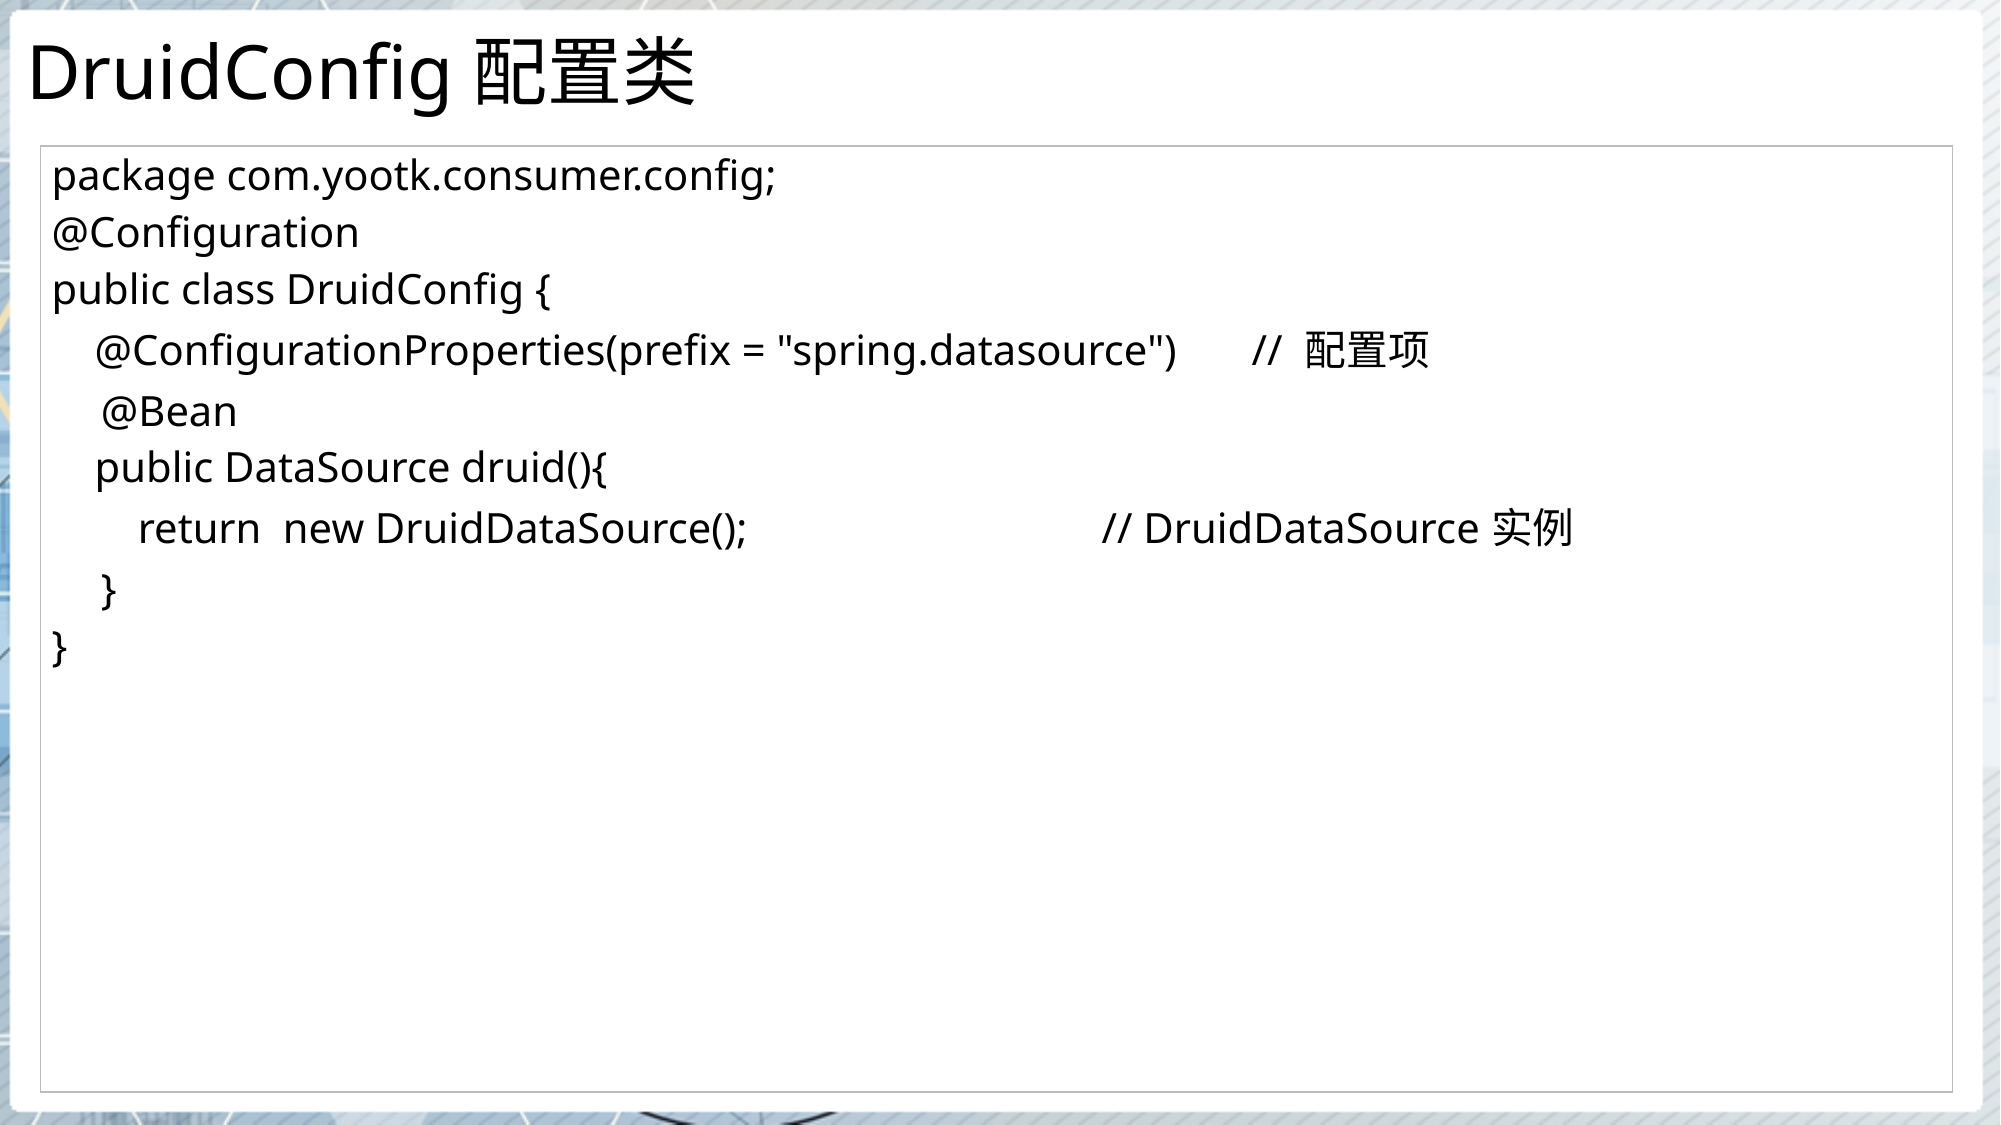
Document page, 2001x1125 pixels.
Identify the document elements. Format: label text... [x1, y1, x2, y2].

table_header package com.yootk.consumer.config; @Configuration public class DruidConfig { @ConfigurationProperties(prefix = "spring.datasource") // 配置项 @Bean public DataSource druid(){ return new DruidDataSource(); // DruidDataSource实例 } } [41, 147, 1952, 1091]
title DruidConfig配置类 [11, 11, 1983, 140]
picture [0, 0, 2000, 1125]
